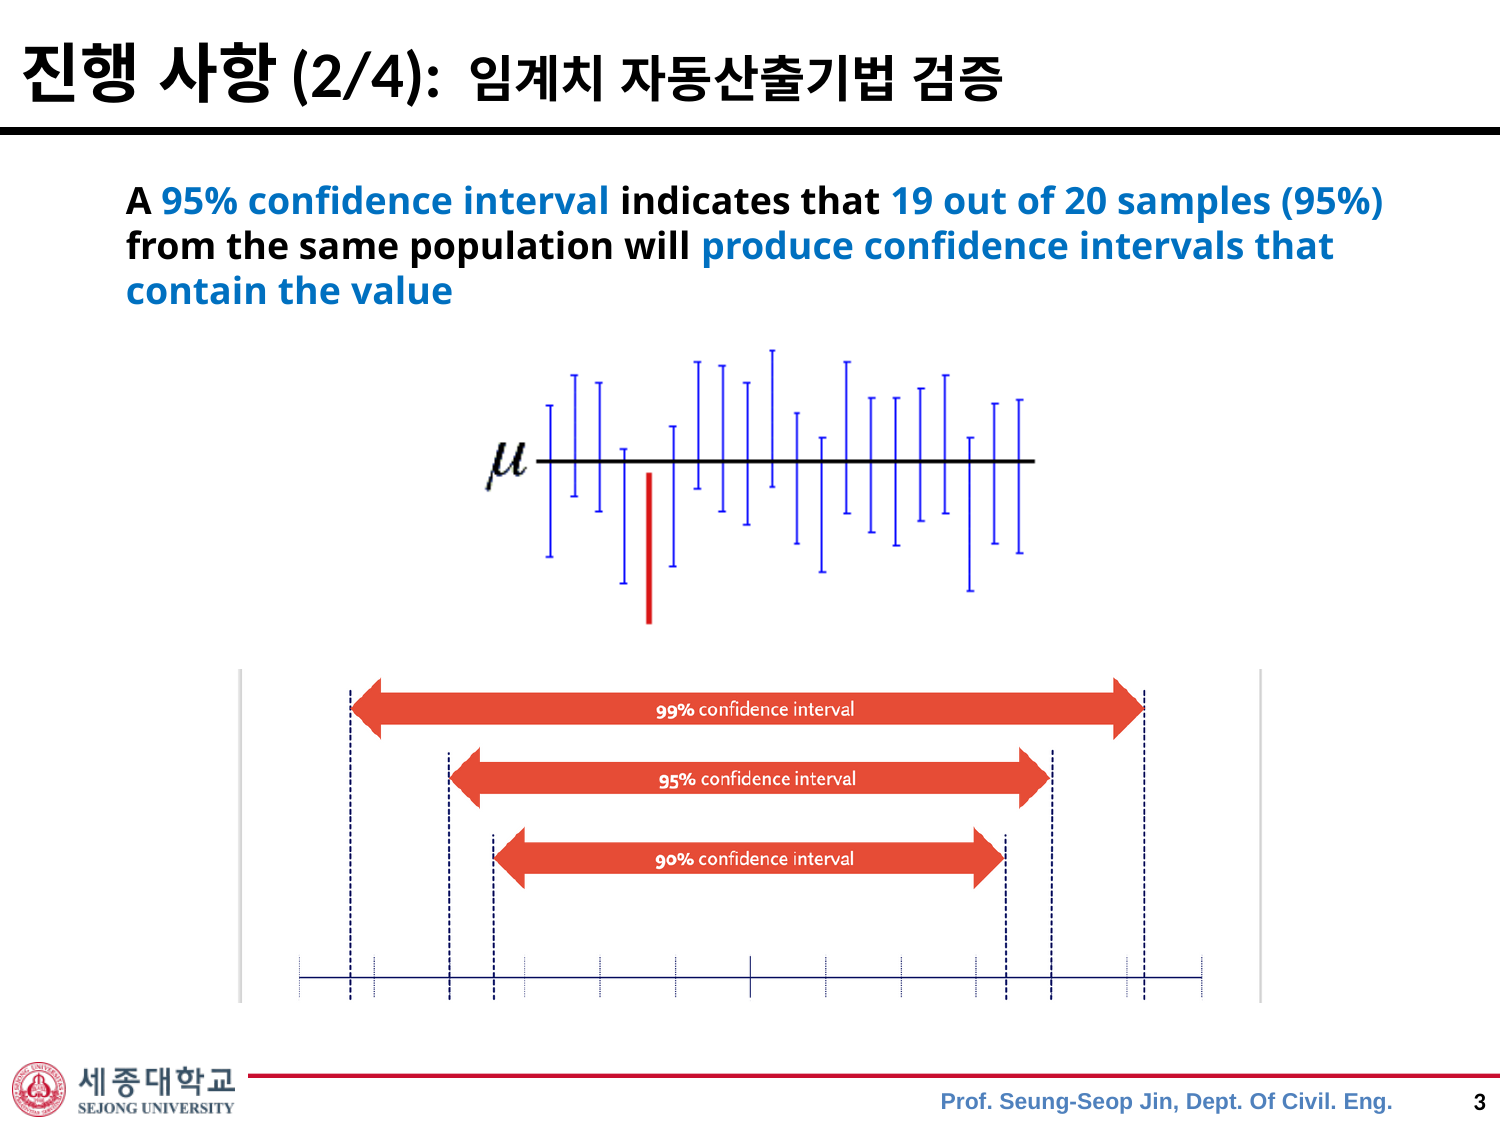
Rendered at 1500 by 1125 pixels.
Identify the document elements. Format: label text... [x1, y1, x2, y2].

picture [440, 334, 1060, 633]
text_box A 95% confidence interval indicates that 19 out of 20 samples (95%) from the same population will produce confidence intervals that contain the value [111, 169, 1436, 320]
text_box 진행 사항(2/4): 임계치 자동산출기법 검증 [5, 24, 1469, 119]
picture [237, 668, 1263, 1004]
picture [12, 1062, 235, 1117]
